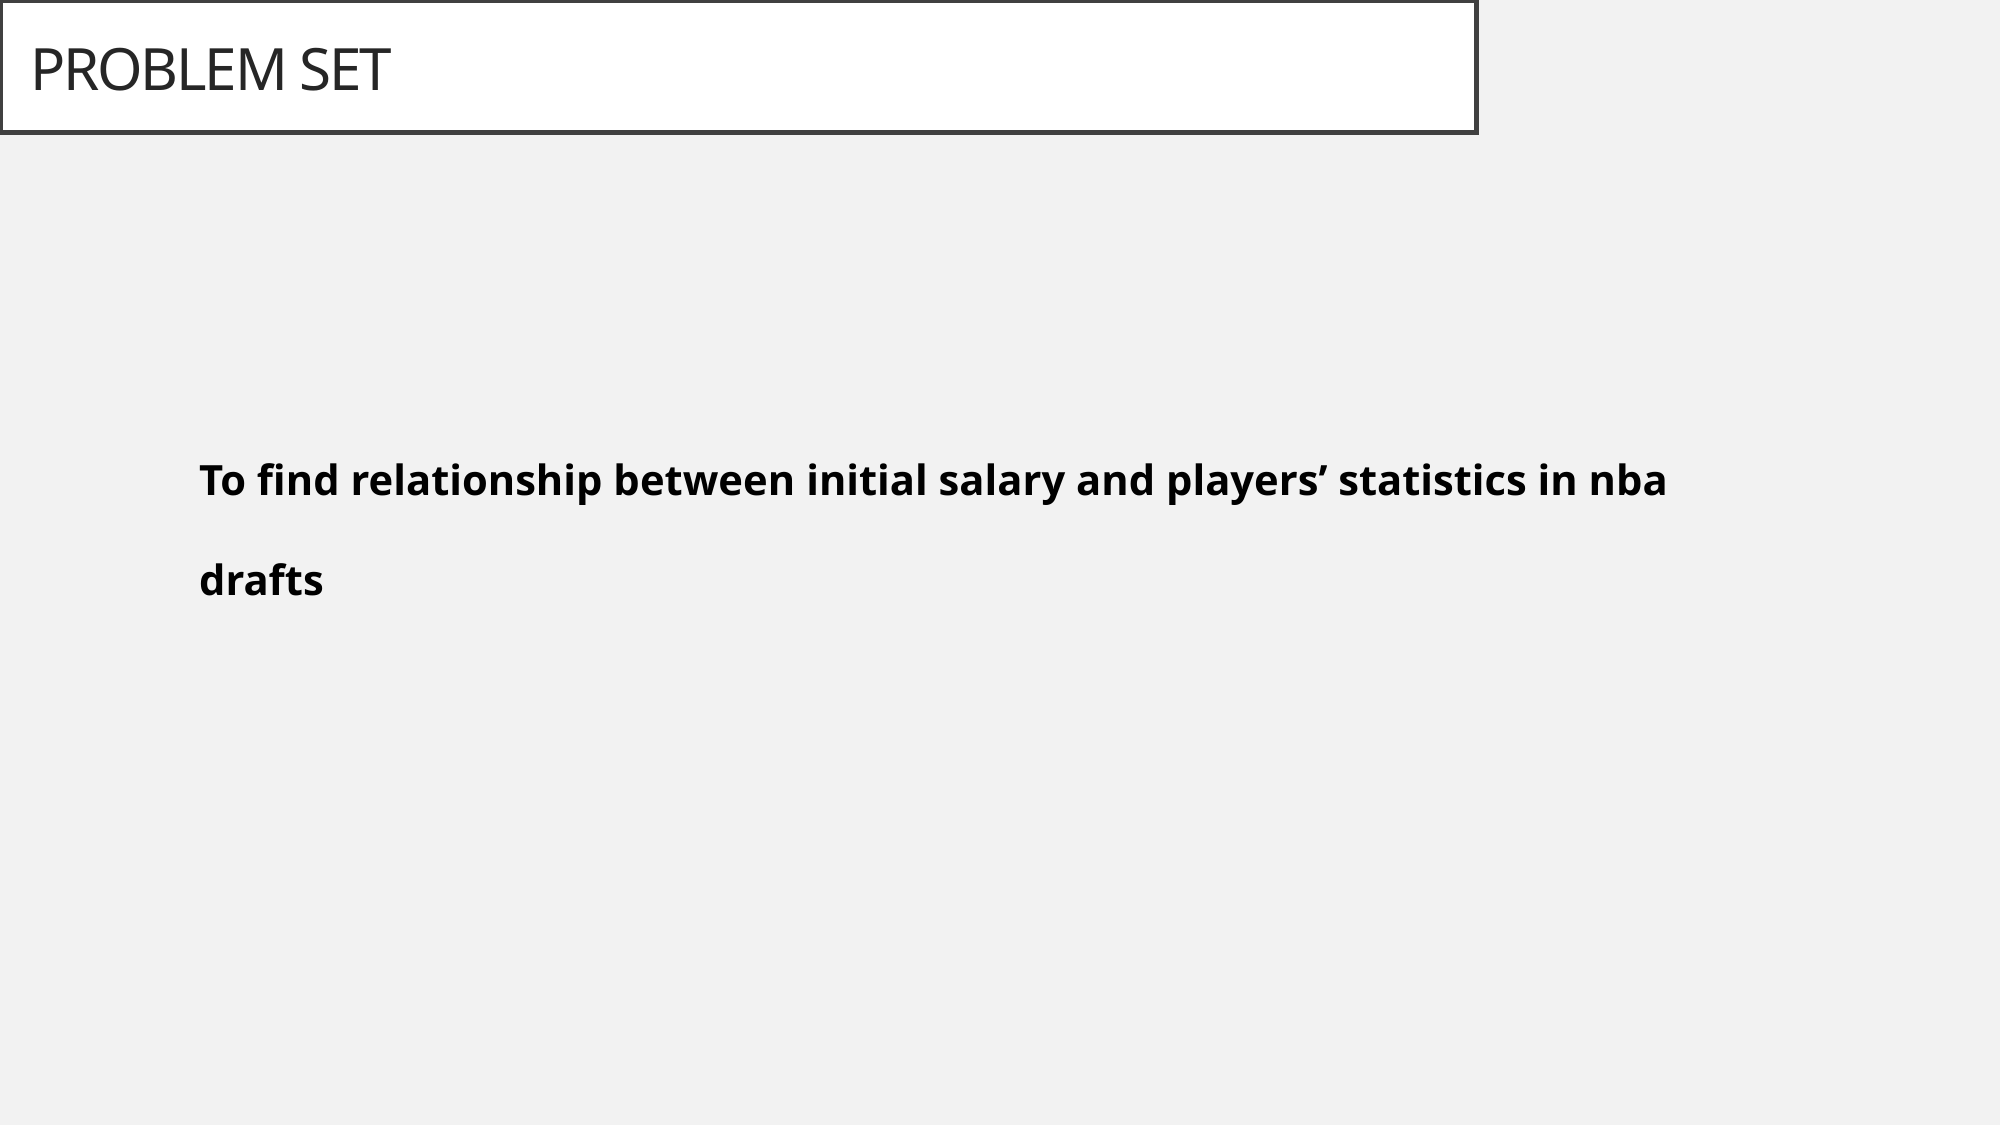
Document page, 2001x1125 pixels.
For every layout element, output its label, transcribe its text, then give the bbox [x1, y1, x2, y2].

text_box To find relationship between initial salary and players’ statistics in nba drafts [191, 396, 1788, 657]
title Problem Set [0, 0, 1479, 135]
